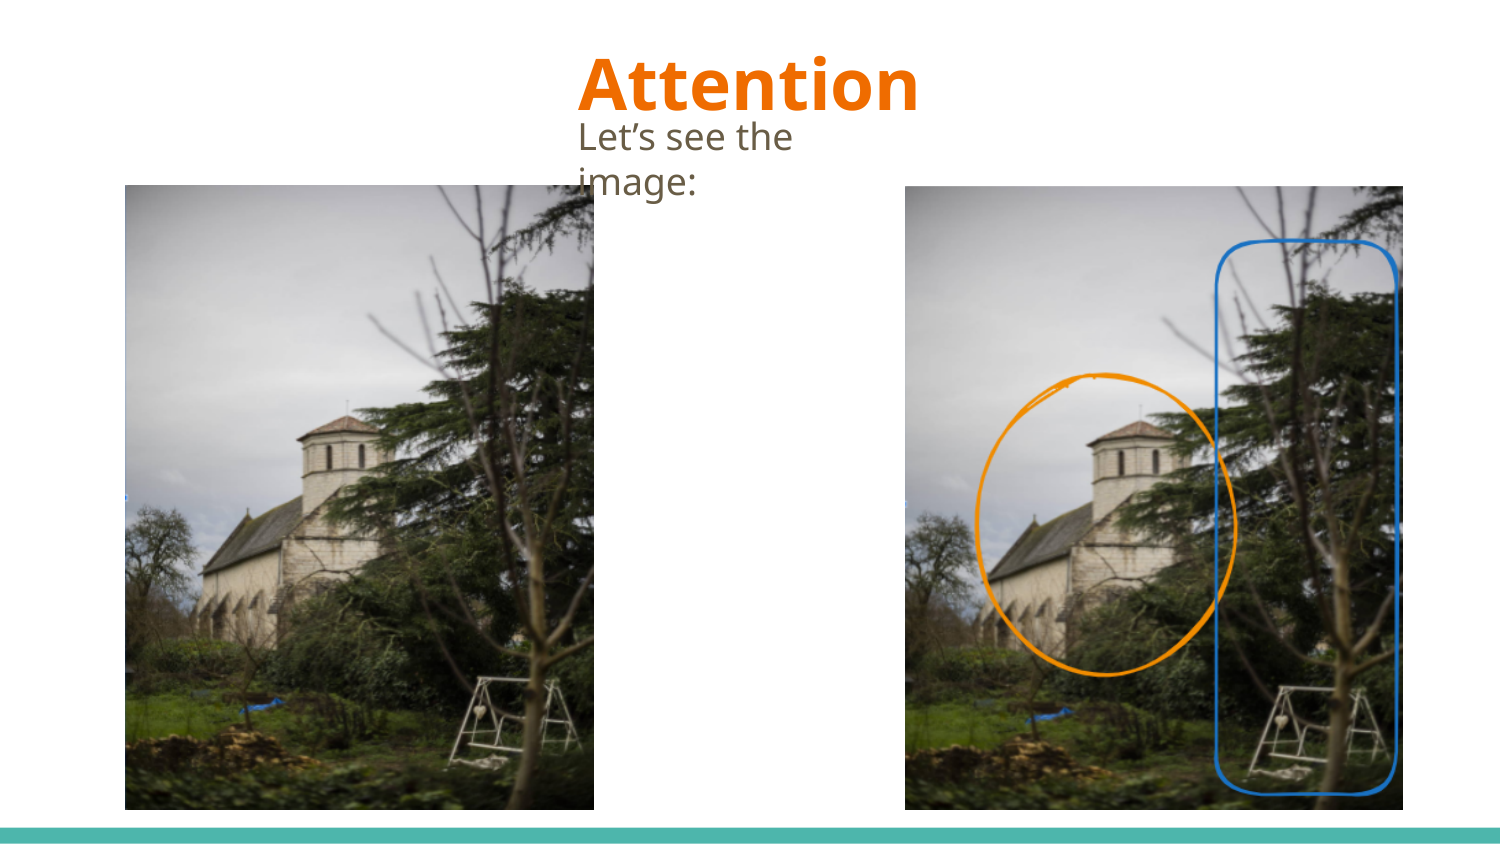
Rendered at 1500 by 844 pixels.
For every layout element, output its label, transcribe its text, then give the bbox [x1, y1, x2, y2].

text_box Let’s see the image: [562, 98, 938, 176]
picture [904, 185, 1403, 810]
picture [125, 185, 595, 810]
title Attention [51, 24, 1449, 141]
